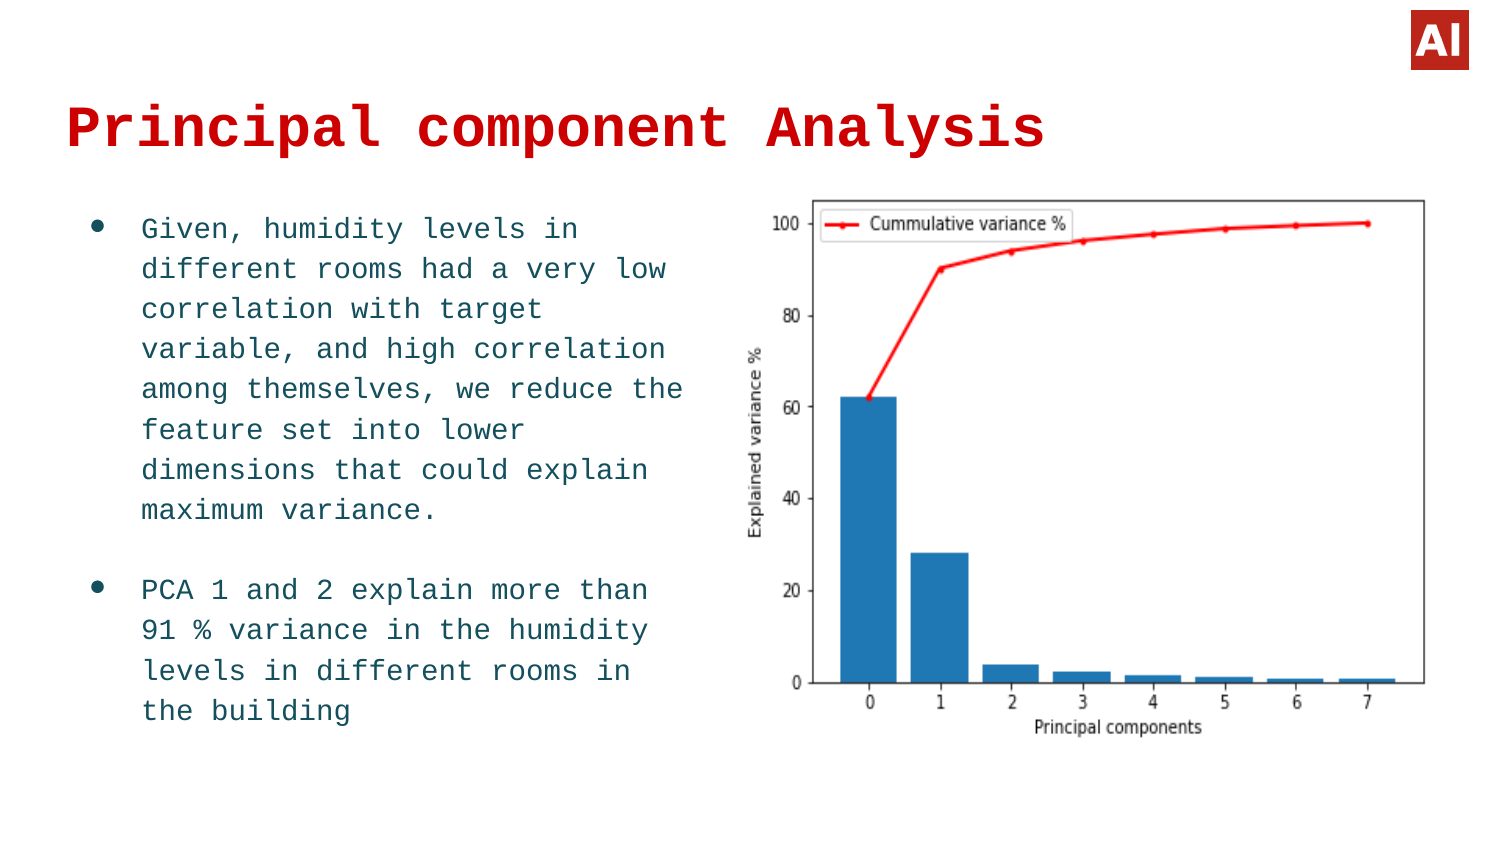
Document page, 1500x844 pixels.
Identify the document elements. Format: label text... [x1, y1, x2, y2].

picture [738, 188, 1434, 750]
title Principal component Analysis [51, 72, 1449, 167]
picture [1411, 10, 1469, 70]
list Given, humidity levels in different rooms had a very low correlation with target variable, and high correlation among themselves, we reduce the feature set into lower dimensions that could explain maximum variance. PCA 1 and 2 explain more than 91 % variance in the humidity levels in different rooms in the building [51, 189, 708, 750]
